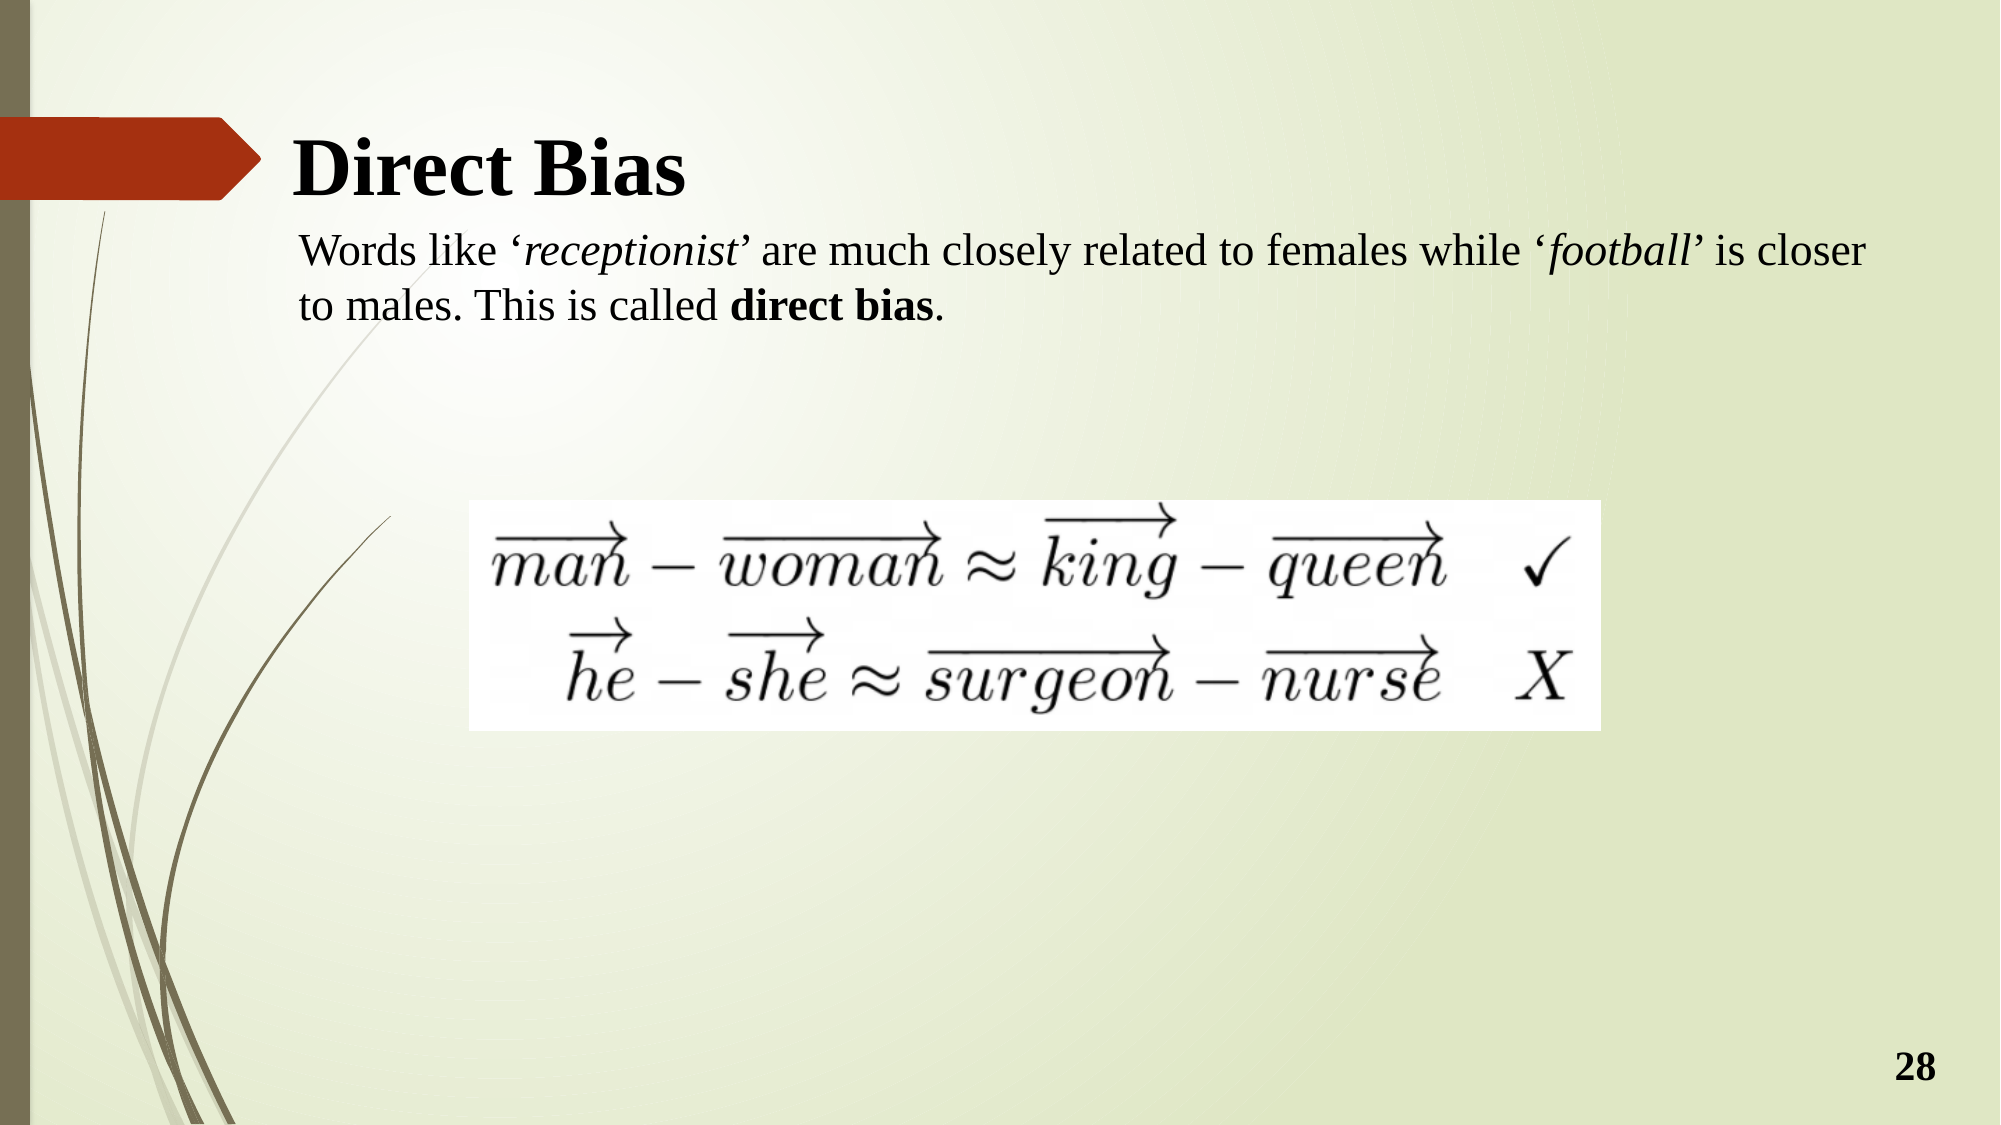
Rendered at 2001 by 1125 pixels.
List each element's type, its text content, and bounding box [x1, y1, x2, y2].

title Direct Bias [277, 105, 1684, 248]
picture [469, 500, 1601, 732]
slide_number 28 [1888, 1033, 1952, 1094]
text_box Words like ‘receptionist’ are much closely related to females while ‘football’ is closer to males. This is called direct bias. [283, 212, 1888, 1125]
